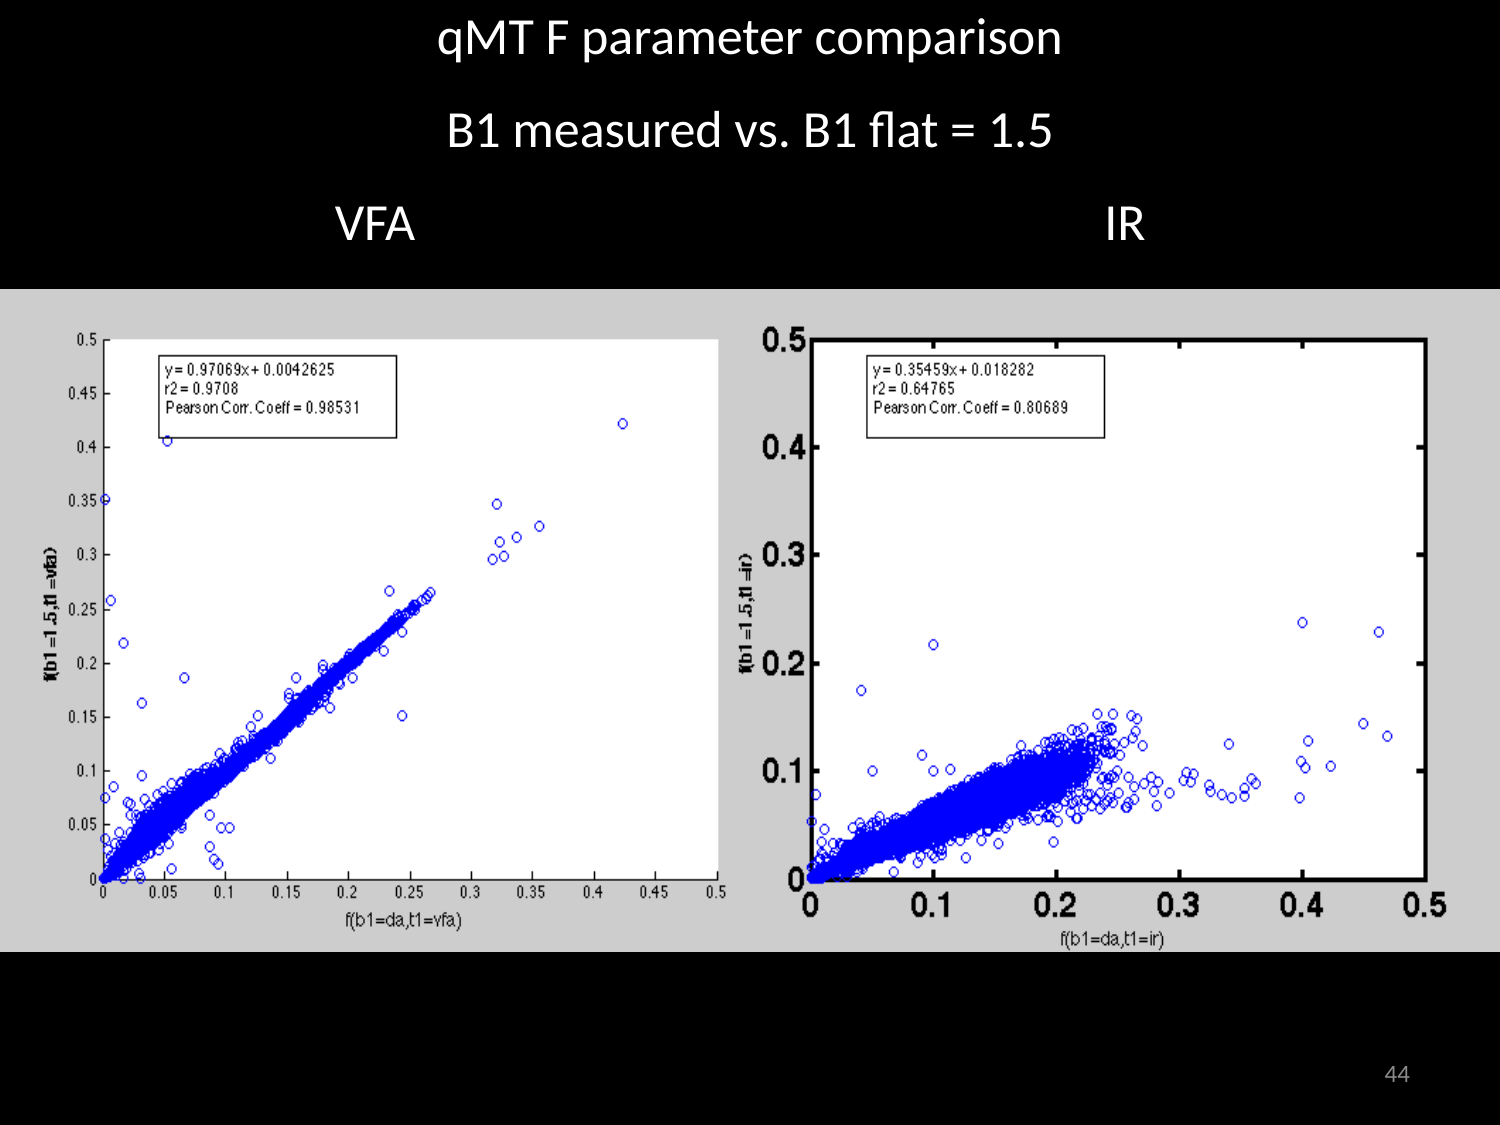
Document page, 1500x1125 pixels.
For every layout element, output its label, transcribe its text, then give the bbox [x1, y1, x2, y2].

table_header qMT F parameter comparison [0, 5, 1500, 100]
table_header VFA [0, 194, 750, 277]
slide_number 44 [1074, 1042, 1425, 1103]
table_header IR [750, 194, 1500, 277]
table_header B1 measured vs. B1 flat = 1.5 [0, 100, 1500, 194]
picture [0, 289, 1500, 952]
